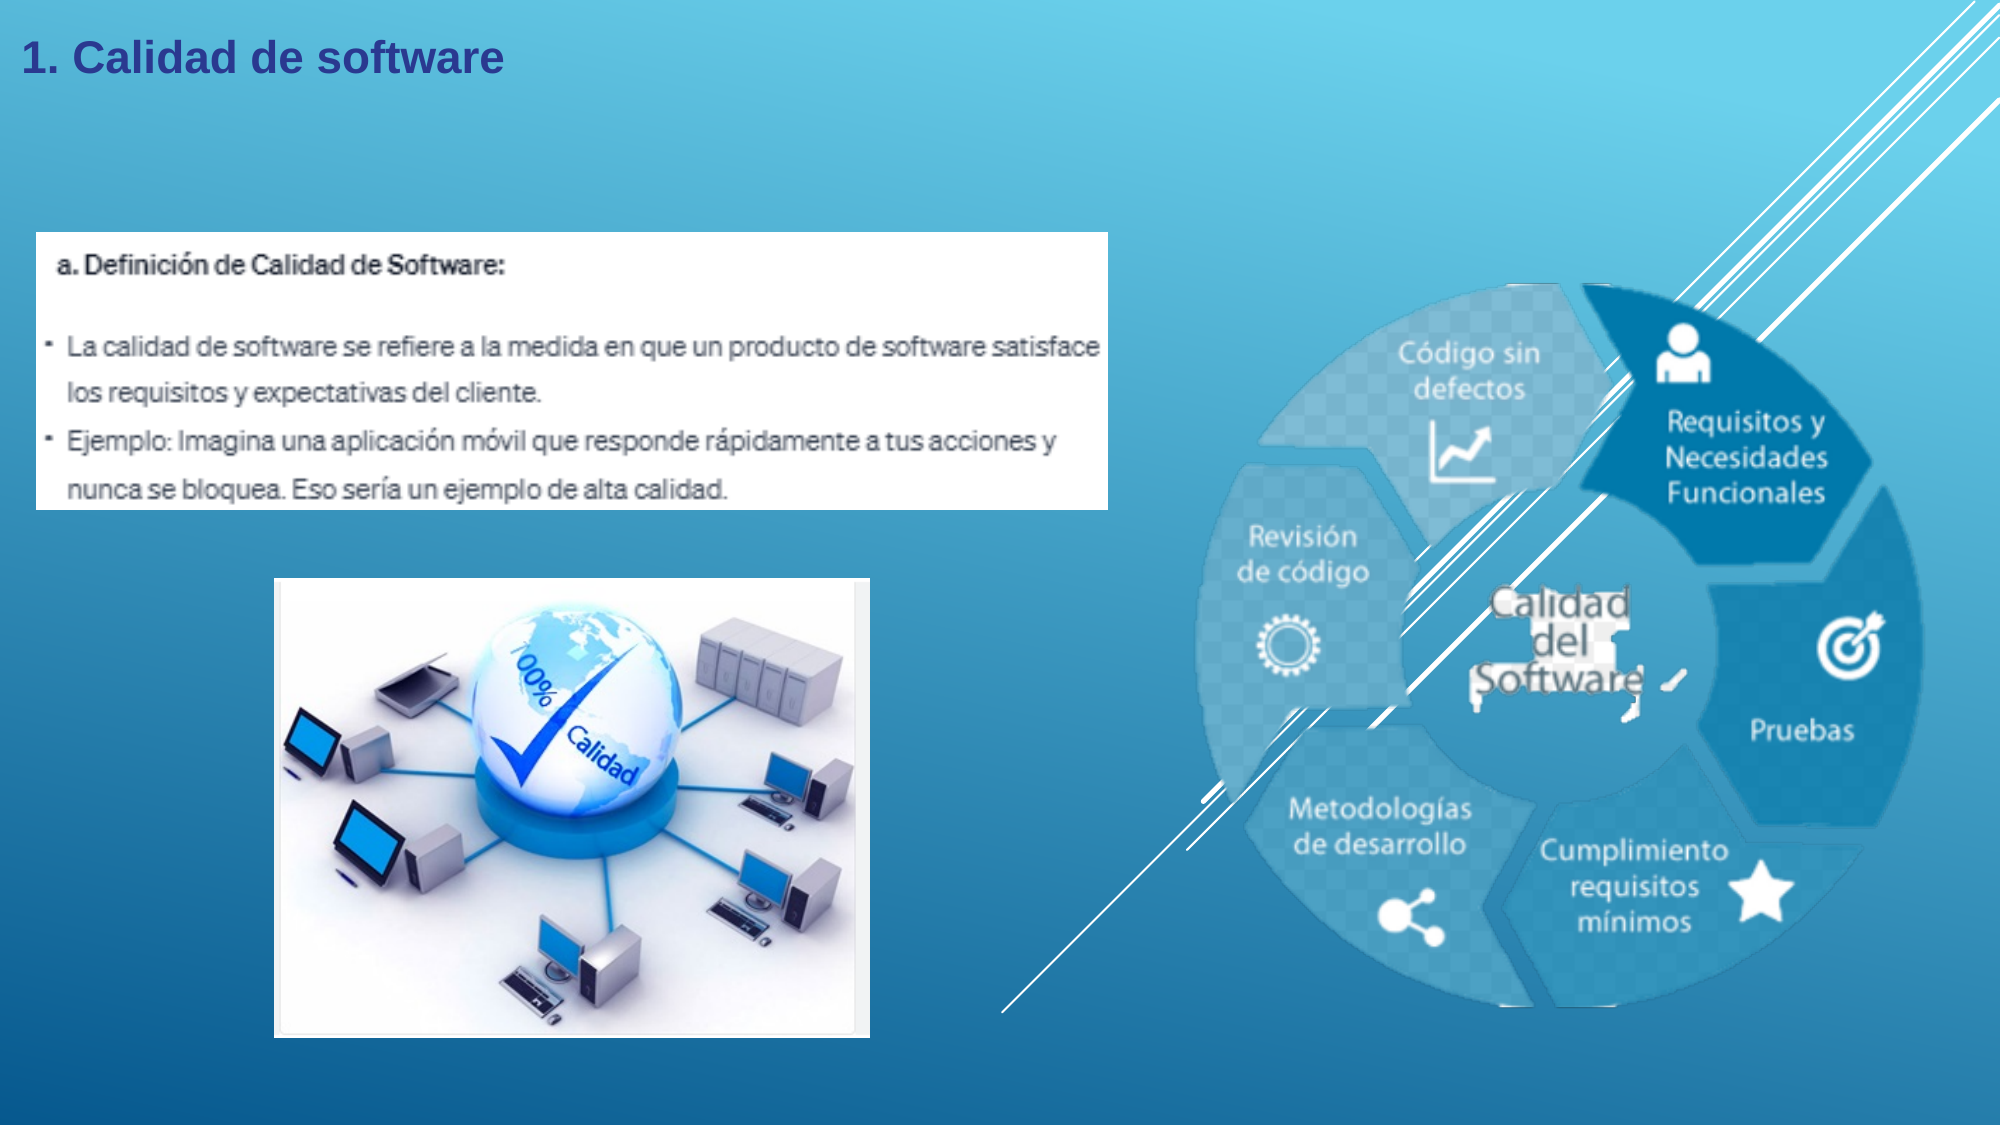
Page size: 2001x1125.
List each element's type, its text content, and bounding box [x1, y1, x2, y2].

text_box 1. Calidad de software [6, 11, 1061, 99]
picture [36, 231, 1108, 511]
picture [273, 578, 870, 1039]
picture [1177, 280, 1944, 1017]
